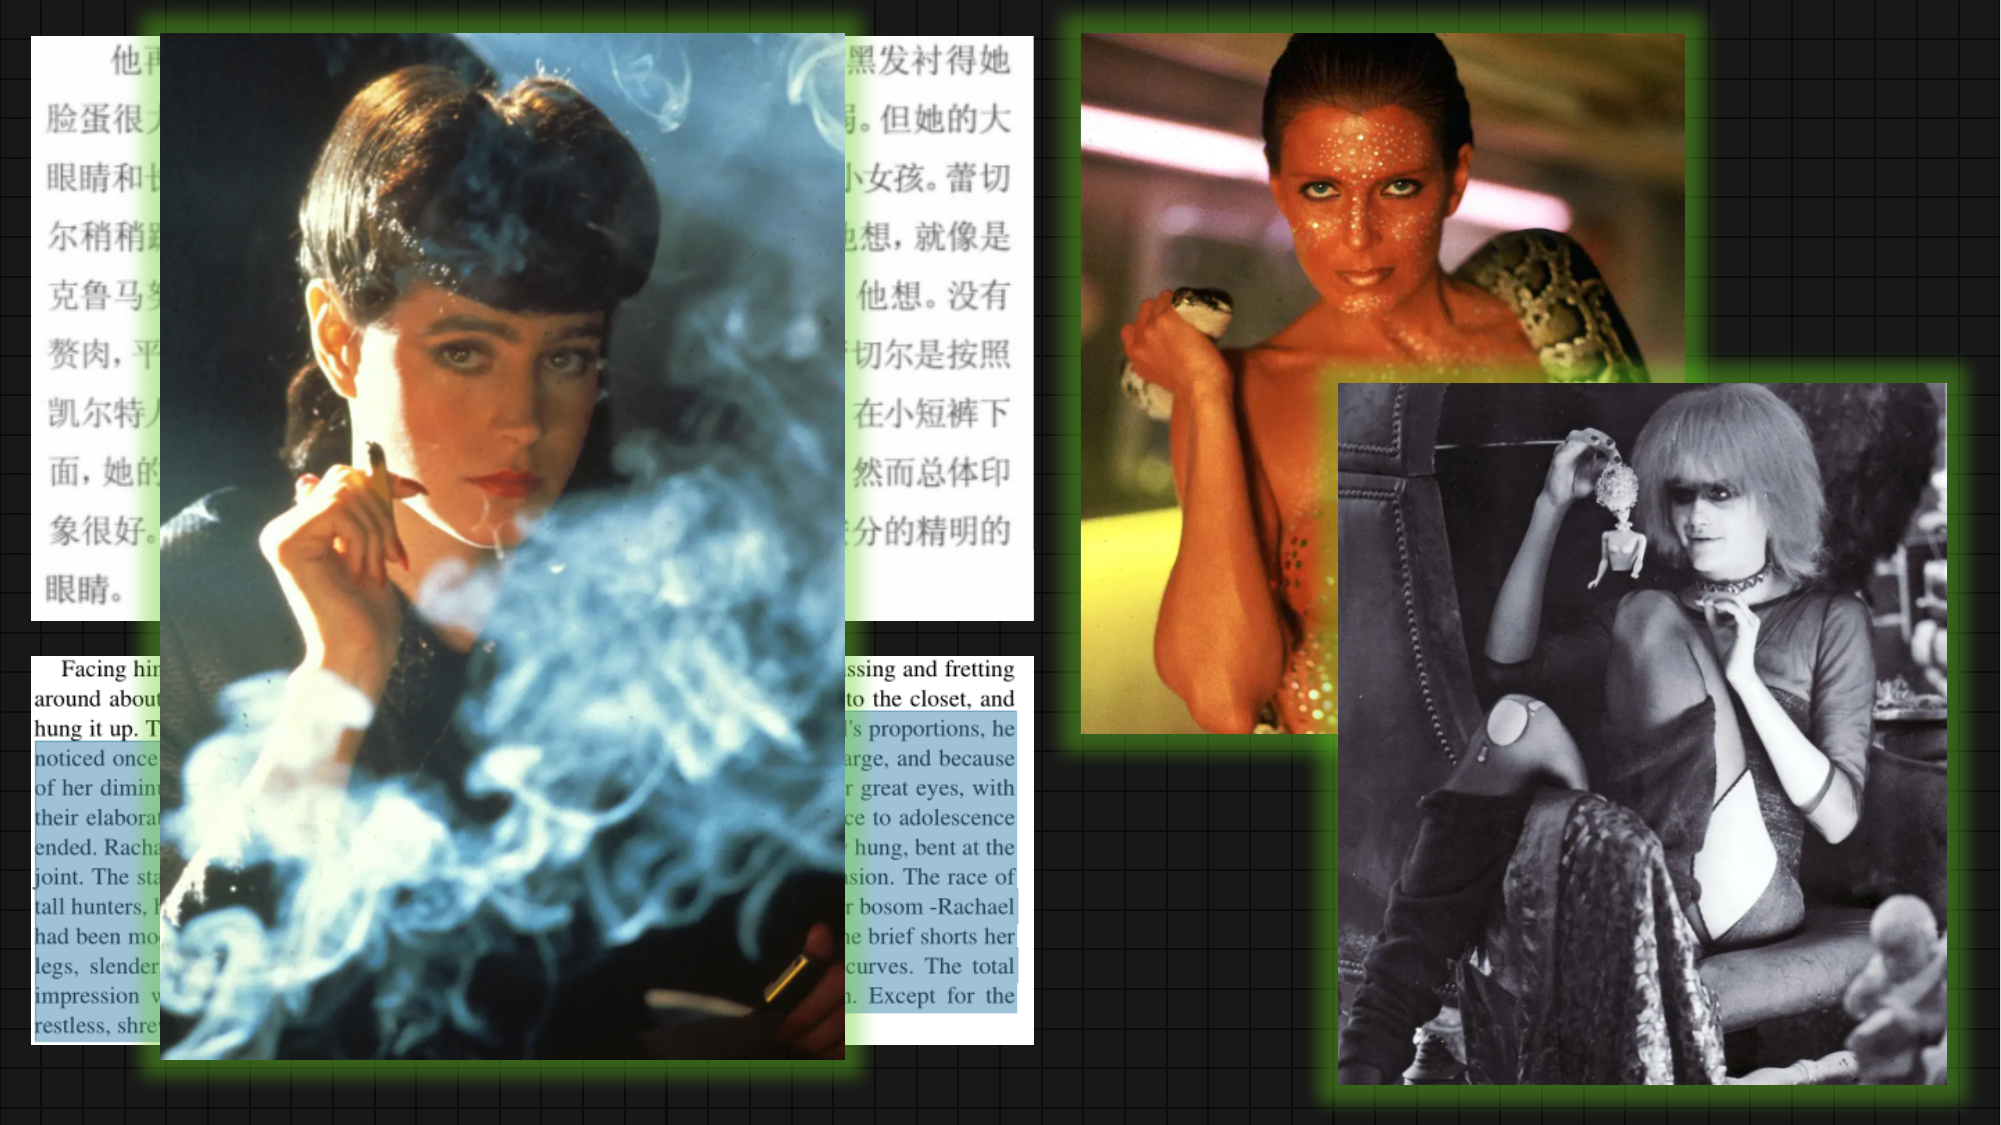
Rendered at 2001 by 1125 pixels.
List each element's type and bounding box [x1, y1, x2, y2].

picture [1080, 33, 1948, 1085]
text_box [31, 36, 160, 621]
picture [31, 33, 1034, 1060]
text_box [845, 36, 1034, 621]
